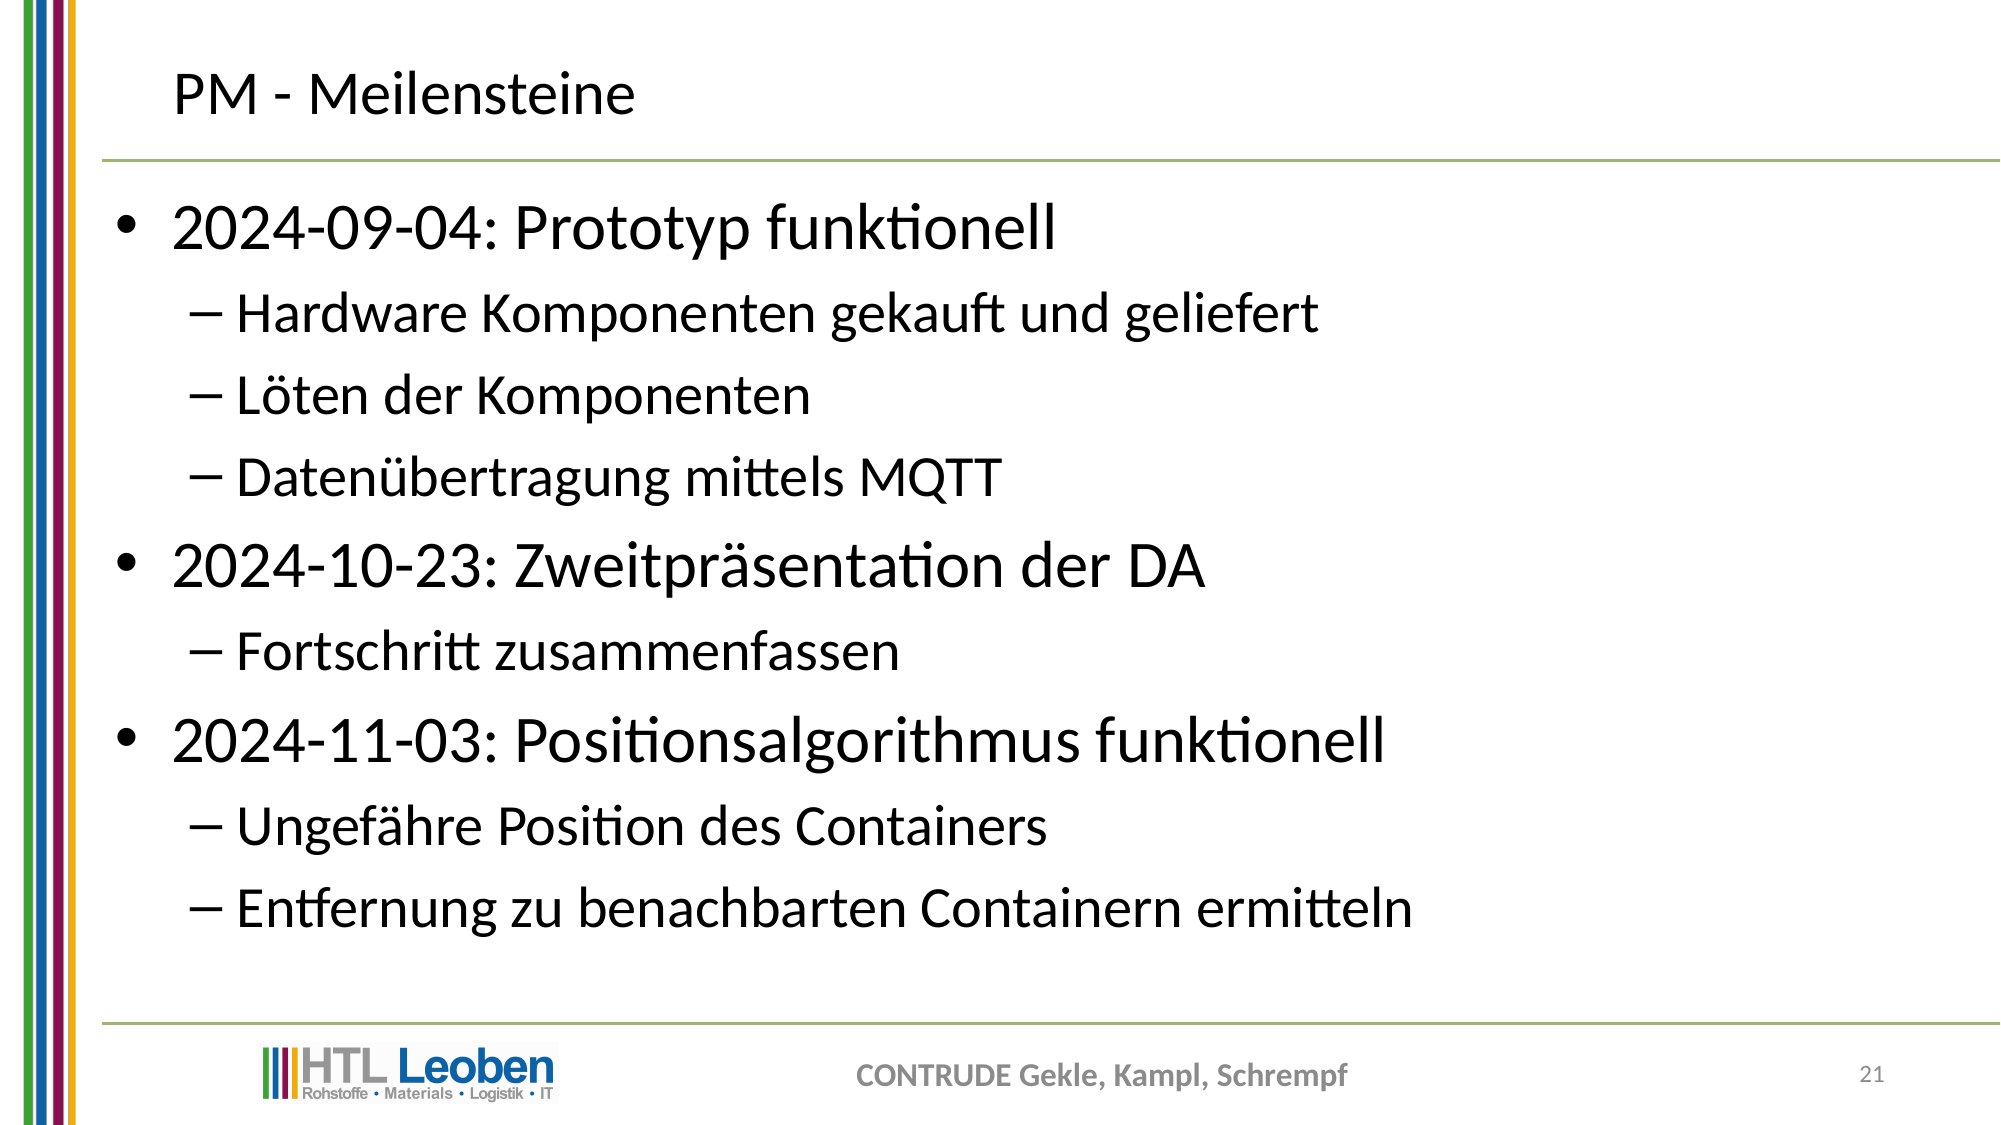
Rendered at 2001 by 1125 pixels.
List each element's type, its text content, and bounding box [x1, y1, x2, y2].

footer CONTRUDE Gekle, Kampl, Schrempf [432, 1042, 1433, 1103]
title PM - Meilensteine [158, 30, 1844, 149]
picture [257, 1042, 559, 1104]
slide_number 21 [1433, 1042, 1900, 1103]
list 2024-09-04: Prototyp funktionell Hardware Komponenten gekauft und geliefert Löten der Komponenten Datenübertragung mittels MQTT 2024-10-23: Zweitpräsentation der DA Fortschritt zusammenfassen 2024-11-03: Positionsalgorithmus funktionell Ungefähre Position des Containers Entfernung zu benachbarten Containern ermitteln [99, 175, 1900, 1008]
